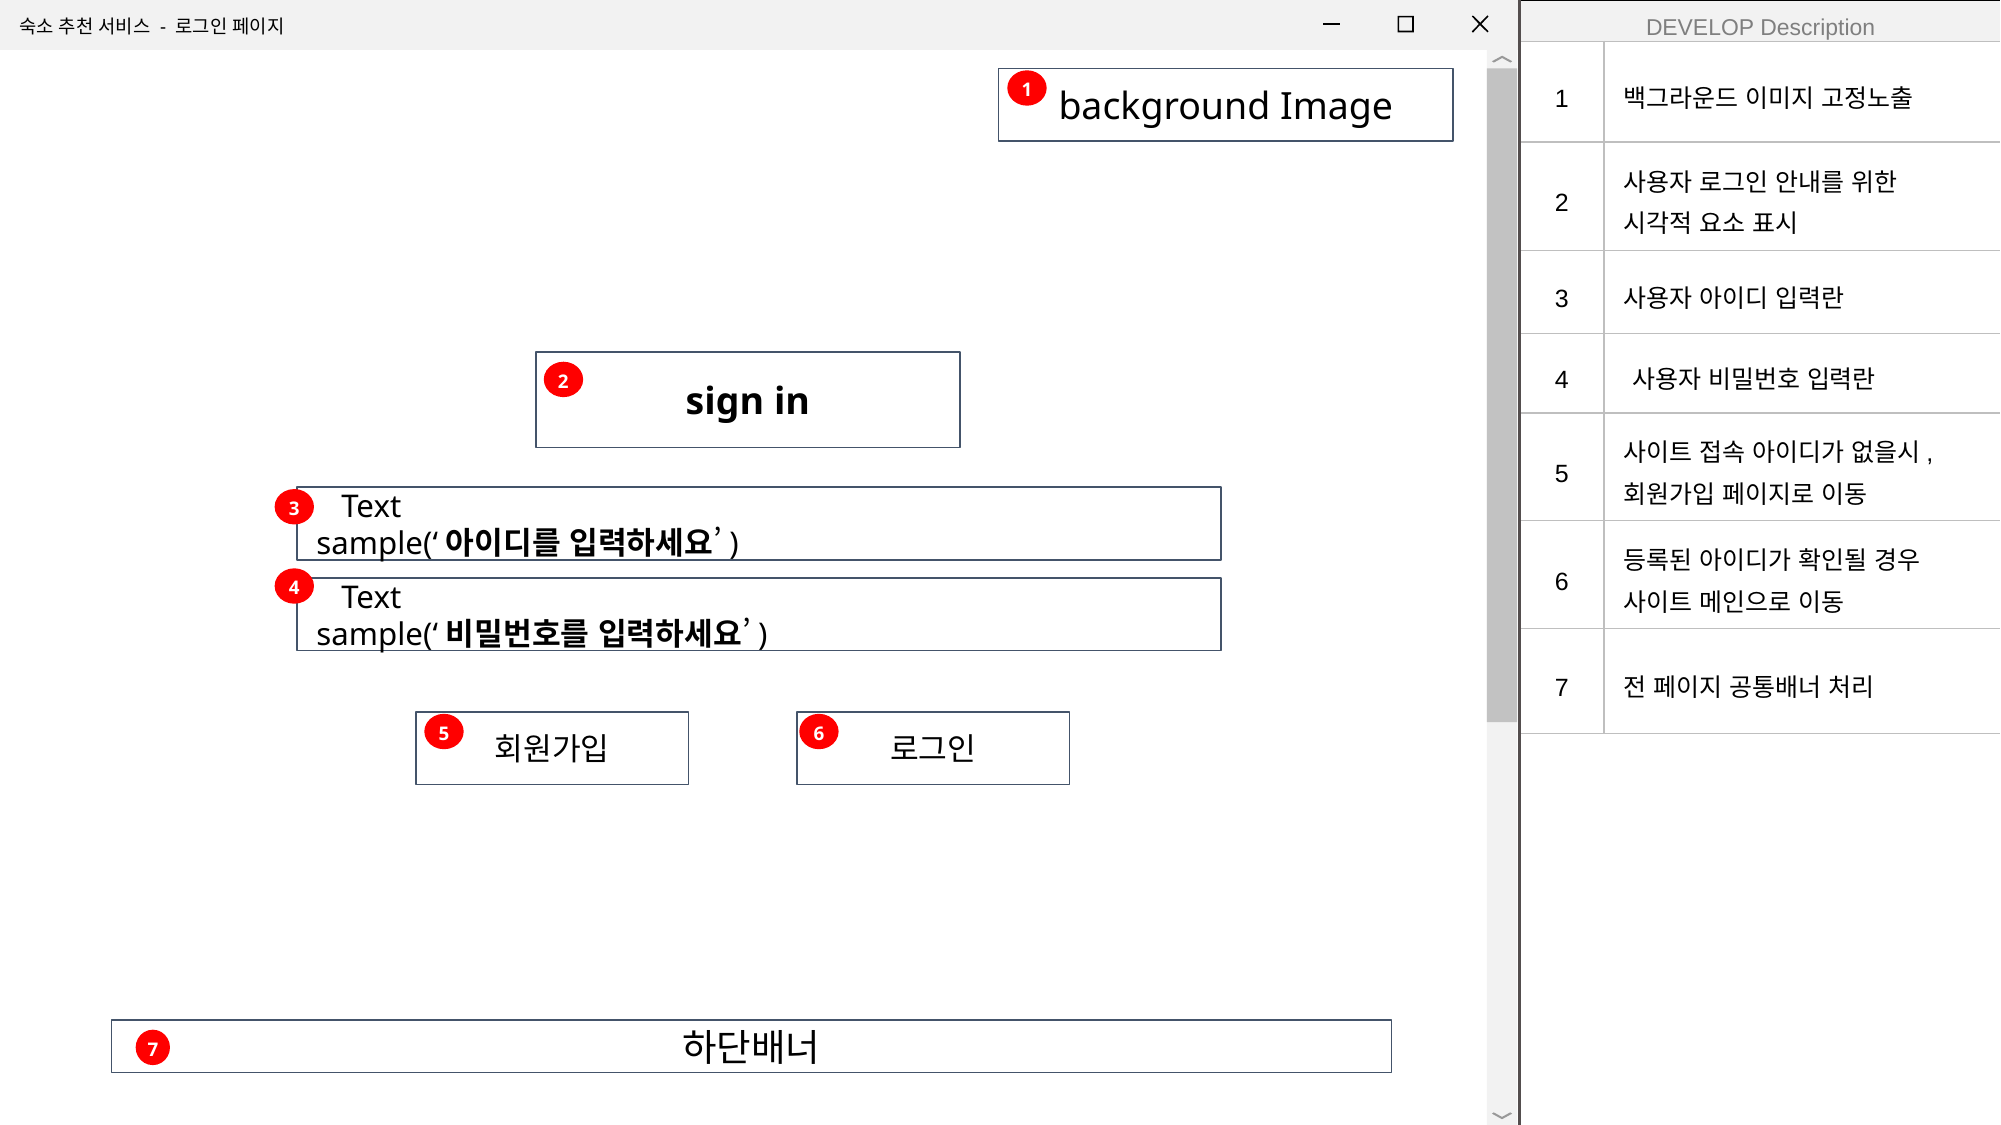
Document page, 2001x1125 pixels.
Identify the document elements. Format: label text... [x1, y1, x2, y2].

table_cell 사용자 아이디 입력란 [1605, 251, 2000, 333]
table_cell 4 [1525, 334, 1603, 412]
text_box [251, 566, 337, 609]
table_cell 6 [1525, 521, 1603, 628]
table_cell 3 [1525, 251, 1603, 333]
text_box 로그인 [797, 711, 1070, 785]
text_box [401, 711, 487, 755]
table_cell 5 [1525, 414, 1603, 520]
text_box background Image [998, 68, 1453, 142]
text_box Text sample(‘아이디를 입력하세요’) [297, 487, 1221, 560]
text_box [520, 359, 607, 403]
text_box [115, 1027, 191, 1071]
text_box 회원가입 [416, 711, 689, 785]
table_cell 전 페이지 공통배너 처리 [1605, 629, 2000, 733]
text_box sign in [535, 352, 960, 448]
table_cell 2 [1525, 143, 1603, 250]
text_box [0, 0, 1519, 51]
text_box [1486, 49, 1515, 1125]
table_cell 사용자 로그인 안내를 위한 시각적 요소 표시 [1605, 143, 2000, 250]
table_cell 등록된 아이디가 확인될 경우 사이트 메인으로 이동 [1605, 521, 2000, 628]
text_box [776, 711, 862, 755]
table_cell 7 [1525, 629, 1603, 733]
text_box Text sample(‘비밀번호를 입력하세요’) [297, 577, 1221, 651]
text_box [984, 68, 1070, 111]
table_header DEVELOP Description [1523, 1, 2000, 41]
table_cell 사이트 접속 아이디가 없을시, 회원가입 페이지로 이동 [1605, 414, 2000, 520]
table_cell 백그라운드 이미지 고정노출 [1605, 42, 2000, 141]
text_box 하단배너 [111, 1020, 1392, 1073]
table_cell 1 [1525, 42, 1603, 141]
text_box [251, 486, 337, 530]
table_cell 사용자 비밀번호 입력란 [1605, 334, 2000, 412]
